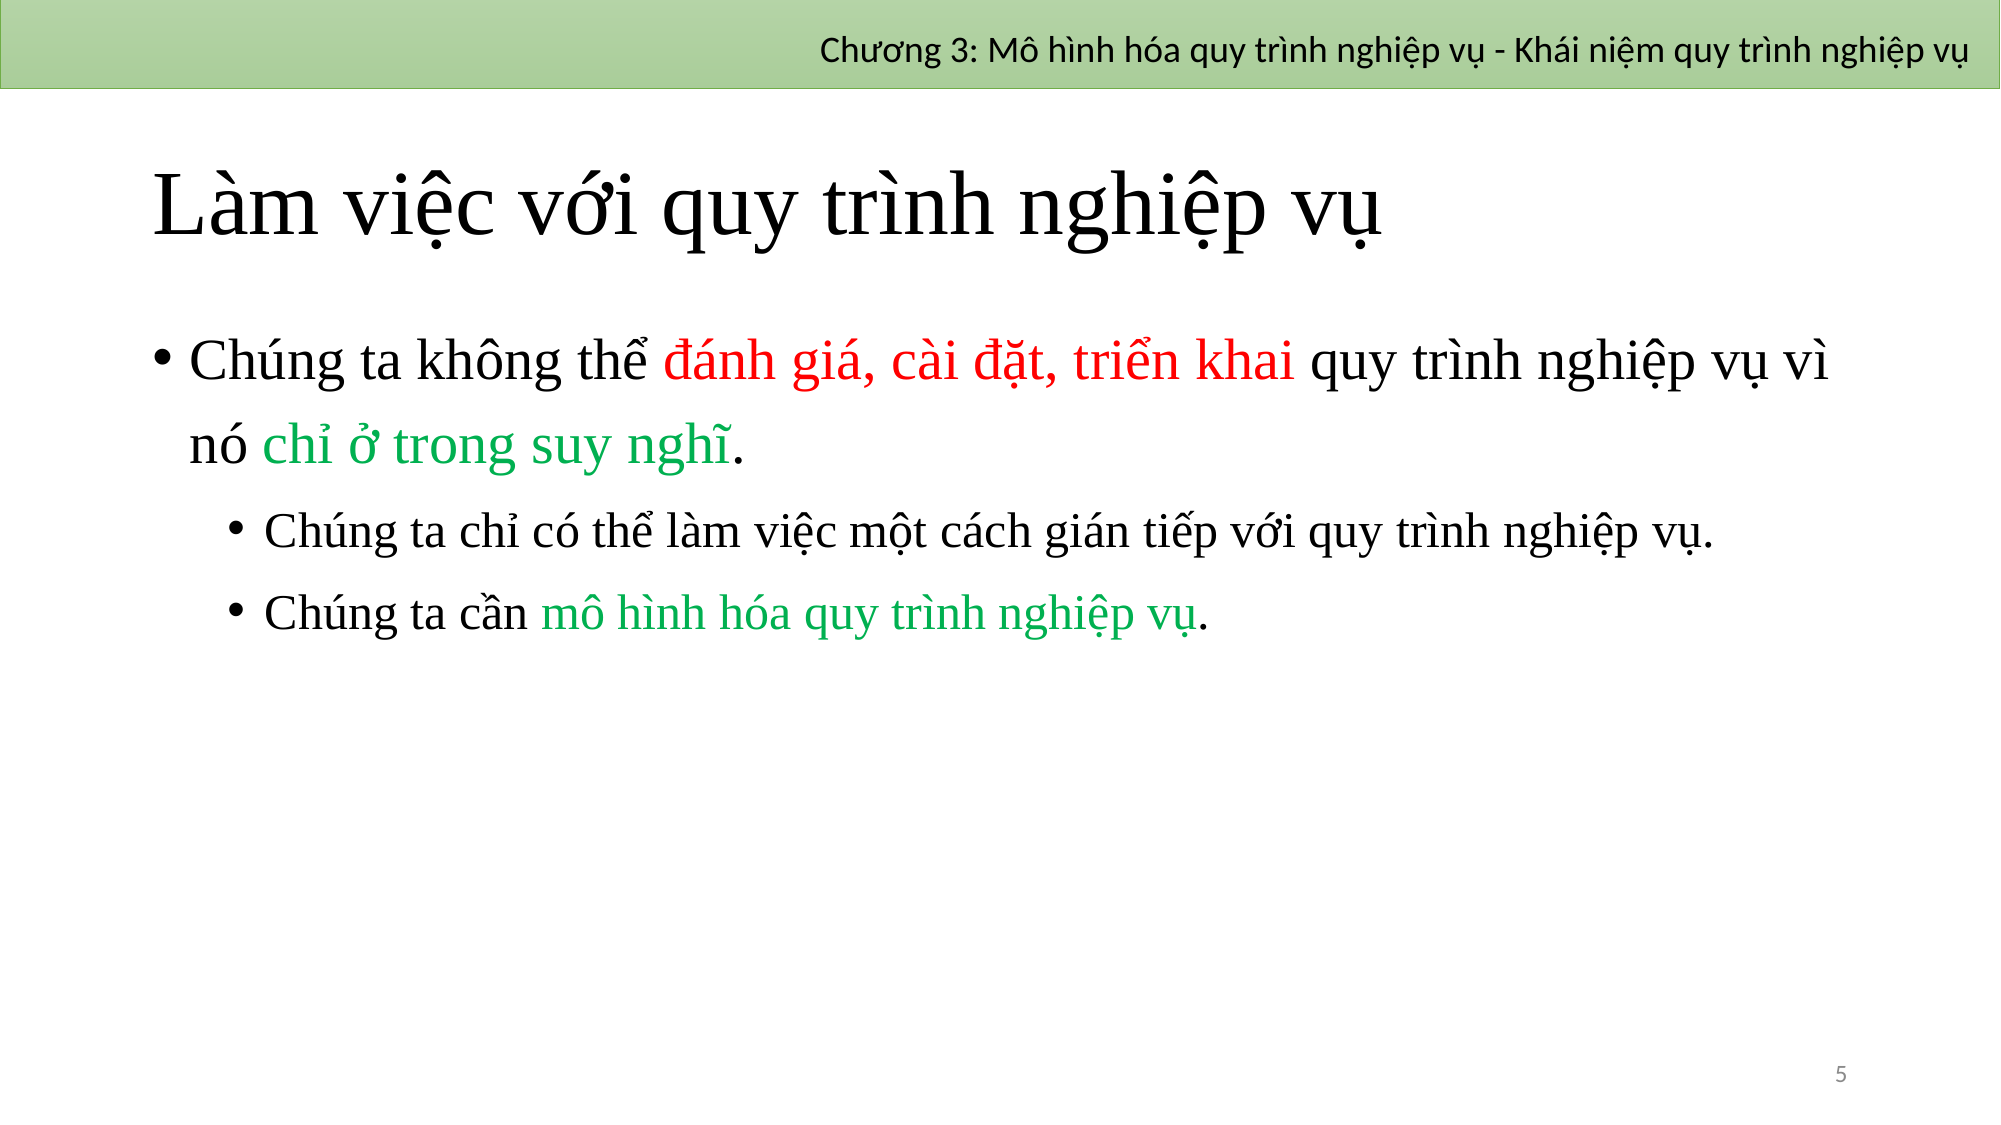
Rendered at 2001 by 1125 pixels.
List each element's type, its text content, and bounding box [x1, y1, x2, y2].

list Chúng ta không thể đánh giá, cài đặt, triển khai quy trình nghiệp vụ vì nó chỉ ở trong suy nghĩ. Chúng ta chỉ có thể làm việc một cách gián tiếp với quy trình nghiệp vụ. Chúng ta cần mô hình hóa quy trình nghiệp vụ. [137, 299, 1863, 1014]
slide_number 5 [1412, 1042, 1863, 1103]
title Làm việc với quy trình nghiệp vụ [137, 132, 1863, 278]
text_box Chương 3: Mô hình hóa quy trình nghiệp vụ - Khái niệm quy trình nghiệp vụ [748, 17, 1987, 78]
